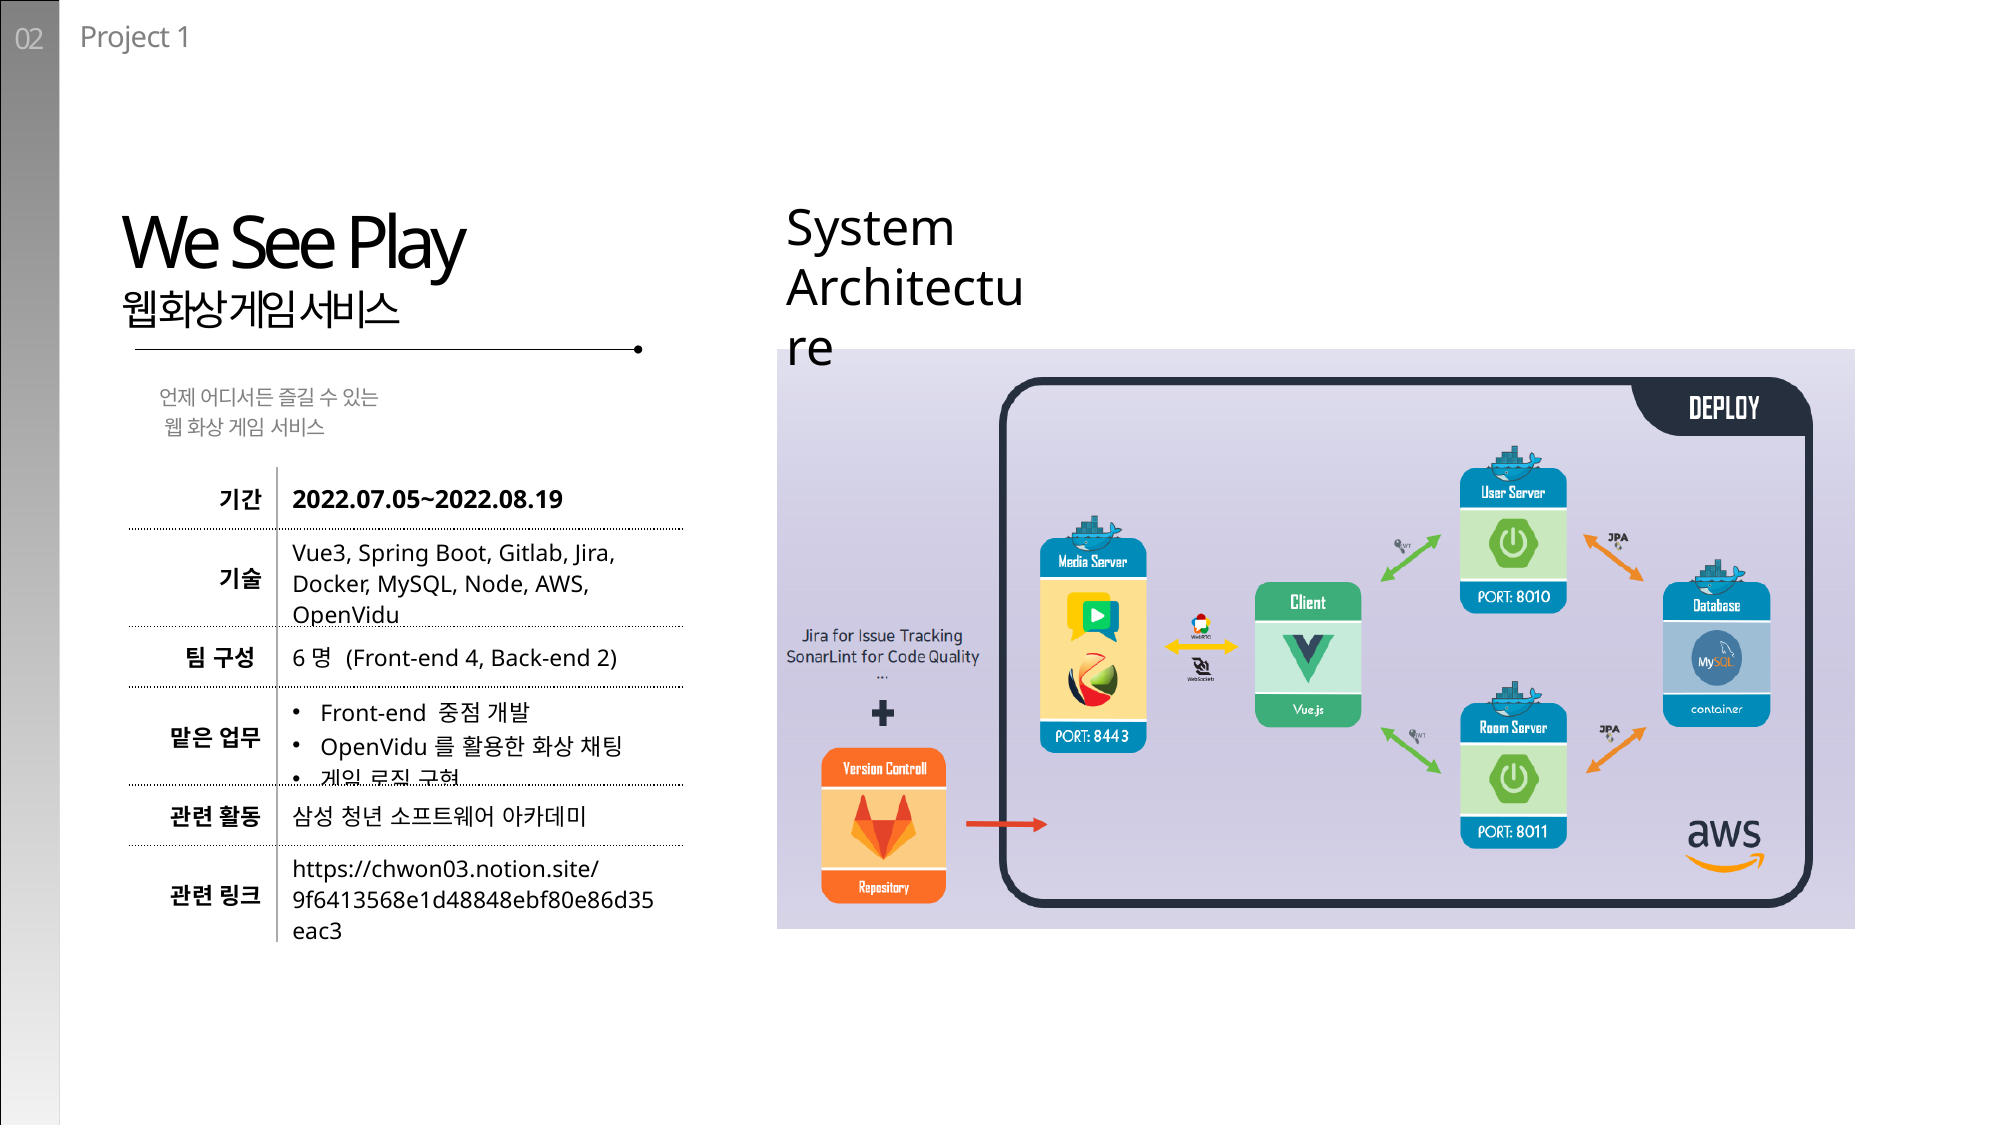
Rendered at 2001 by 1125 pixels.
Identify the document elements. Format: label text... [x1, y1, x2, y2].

table_cell 팀 구성 [130, 626, 276, 687]
text_box Project 1 [70, 15, 202, 57]
table_cell Vue3, Spring Boot, Gitlab, Jira, Docker, MySQL, Node, AWS, OpenVidu [278, 529, 681, 626]
table_header 2022.07.05~2022.08.19 [278, 469, 681, 529]
table_cell 맡은 업무 [130, 687, 276, 785]
table_cell 6명 (Front-end 4, Back-end 2) [278, 626, 681, 687]
text_box 언제 어디서든 즐길 수 있는 웹 화상 게임 서비스 [134, 376, 649, 443]
text_box System Architecture [777, 192, 1055, 349]
table_cell 기술 [130, 529, 276, 626]
text_box [0, 0, 60, 1125]
table_cell 관련 활동 [130, 785, 276, 845]
table_header 기간 [130, 469, 276, 529]
table_cell 관련 링크 [130, 845, 276, 942]
table_cell 삼성 청년 소프트웨어 아카데미 [278, 785, 681, 845]
text_box 02 [5, 17, 54, 58]
table_cell https://chwon03.notion.site/9f6413568e1d48848ebf80e86d35eac3 [278, 845, 681, 942]
table_cell Front-end 중점 개발 OpenVidu를 활용한 화상 채팅 게임 로직 구현 [278, 687, 681, 785]
picture [777, 349, 1855, 929]
text_box We See Play 웹 화상 게임 서비스 [112, 192, 477, 337]
